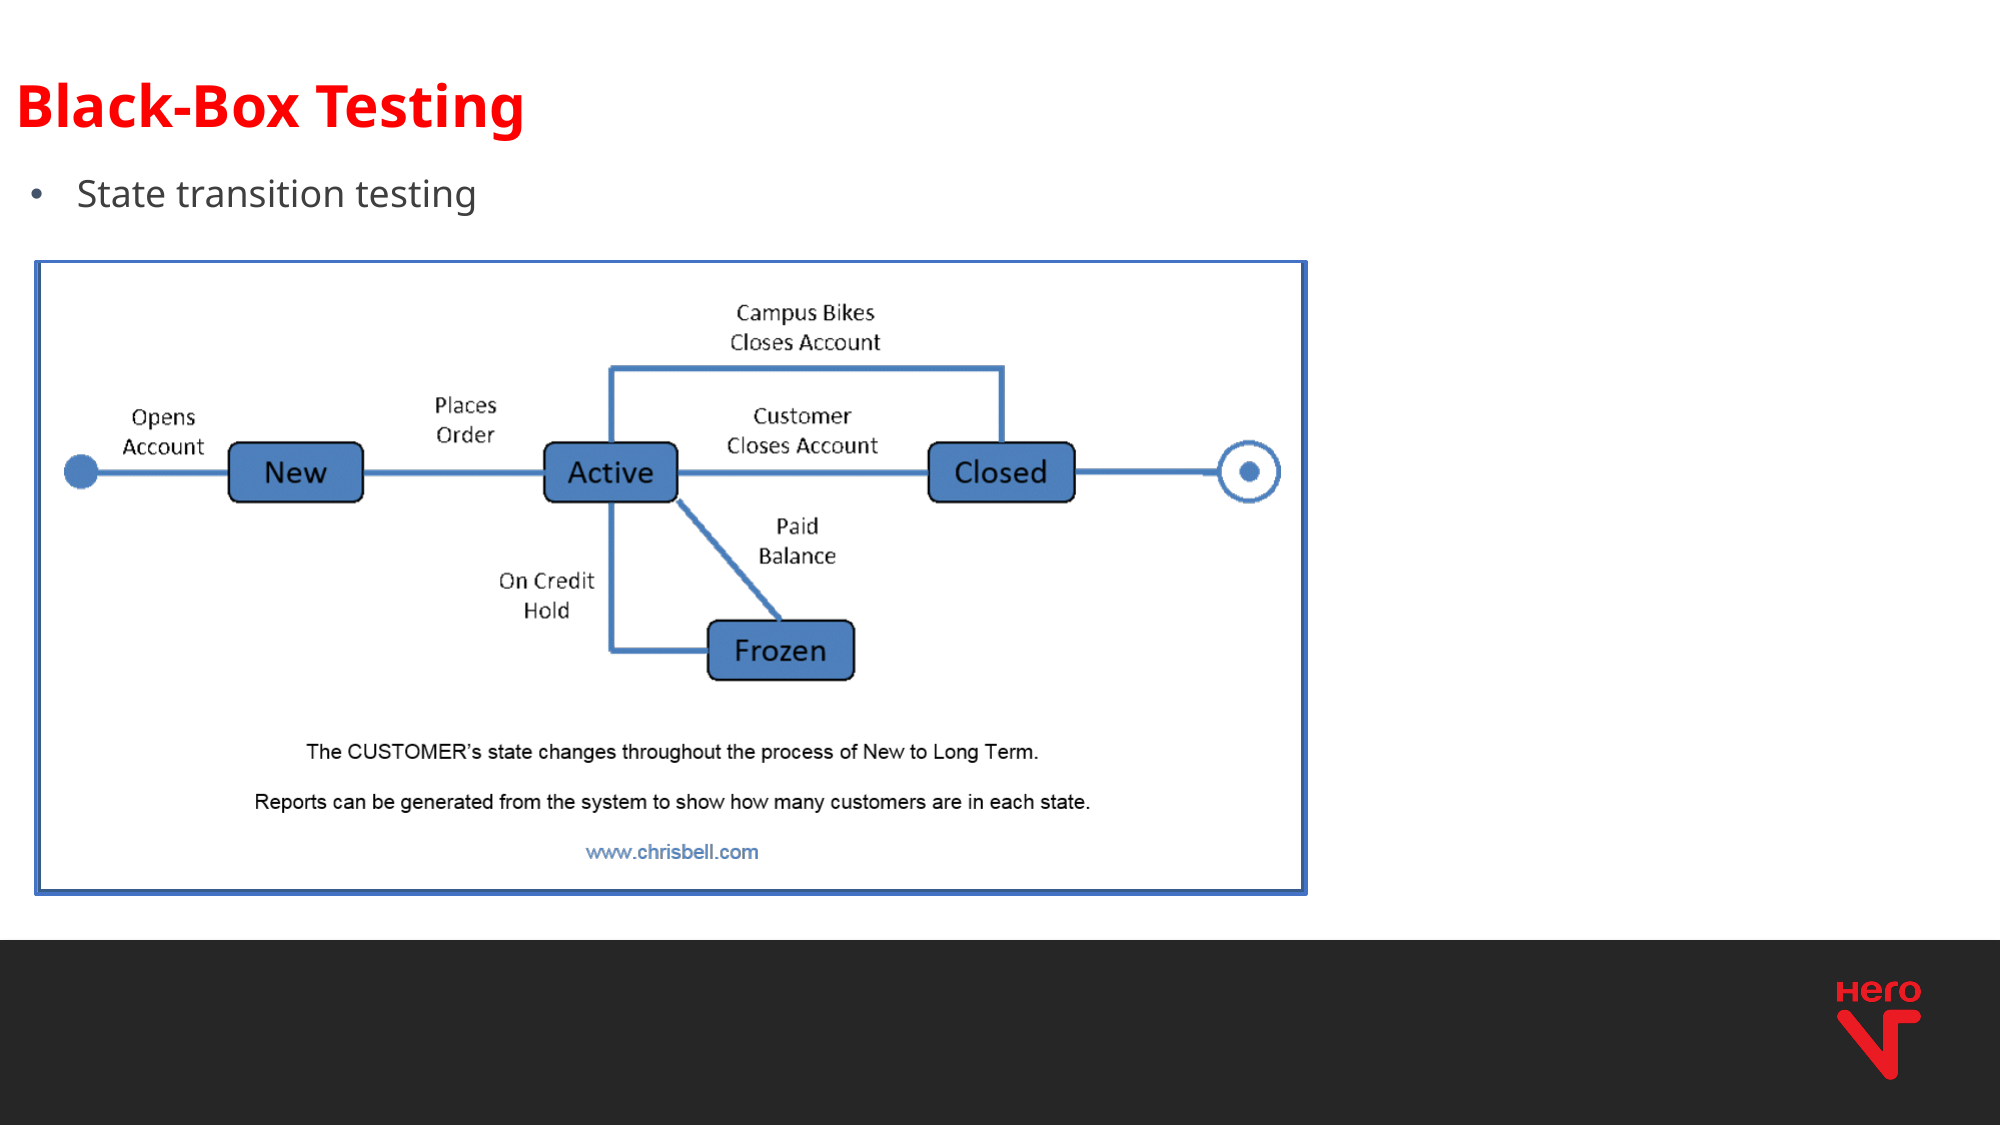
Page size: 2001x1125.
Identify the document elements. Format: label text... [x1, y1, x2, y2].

list State transition testing [15, 167, 1741, 882]
title Black-Box Testing [0, 0, 1725, 218]
text_box [0, 940, 2000, 1125]
picture [37, 263, 1305, 893]
picture [1836, 981, 1921, 1080]
